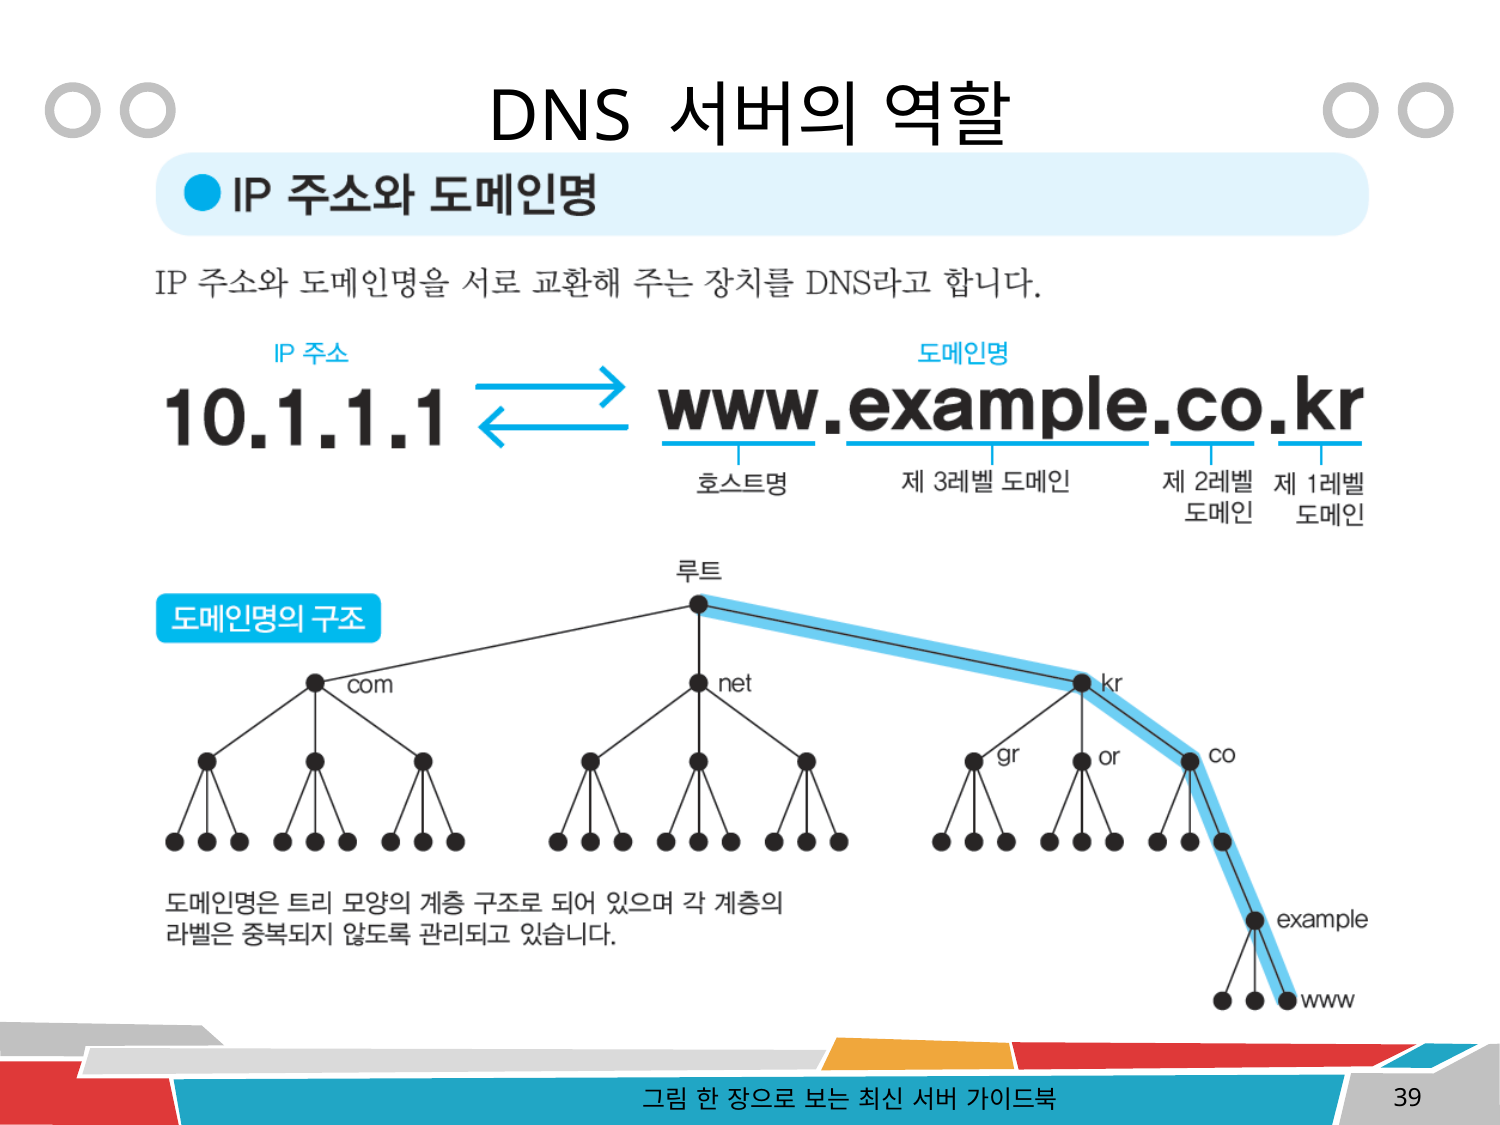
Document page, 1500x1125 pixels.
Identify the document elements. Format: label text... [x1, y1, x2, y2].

title DNS 서버의 역할 [175, 18, 1325, 149]
slide_number 39 [1361, 1080, 1437, 1118]
footer 그림 한 장으로 보는 최신 서버 가이드북 [438, 1080, 1263, 1118]
picture [149, 149, 1374, 1016]
